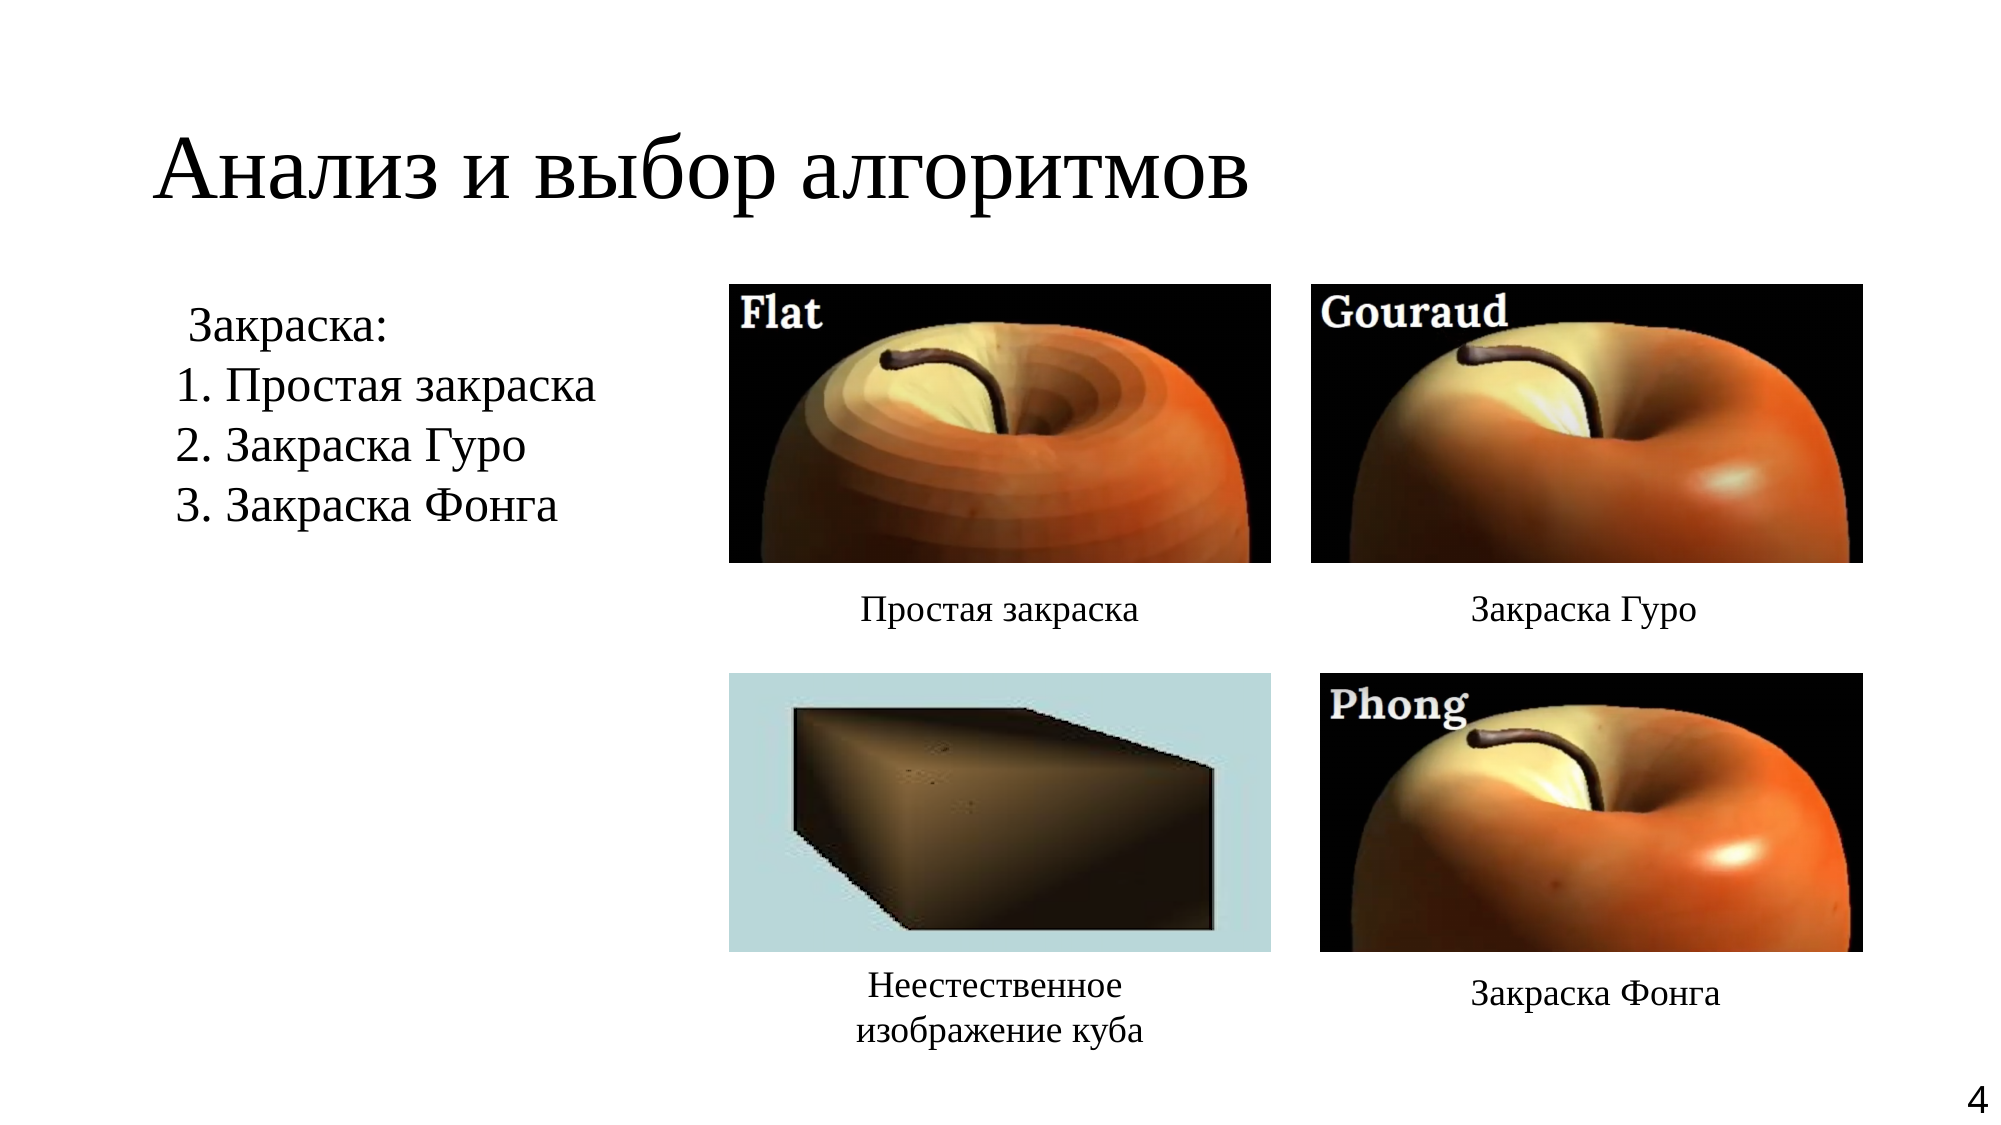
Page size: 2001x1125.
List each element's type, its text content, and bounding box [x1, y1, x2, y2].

text_box Закраска Гуро [1456, 576, 1713, 637]
picture [728, 672, 1272, 952]
text_box Неестественное изображение куба [841, 952, 1159, 1058]
text_box Простая закраска [845, 576, 1155, 636]
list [728, 283, 1272, 563]
picture [1310, 283, 1863, 563]
picture [1320, 672, 1864, 952]
title Анализ и выбор алгоритмов [137, 59, 1863, 278]
text_box 4 [1952, 1068, 2000, 1125]
text_box Закраска Фонга [1455, 960, 1737, 1021]
text_box Закраска: 1. Простая закраска 2. Закраска Гуро 3. Закраска Фонга [160, 284, 612, 540]
